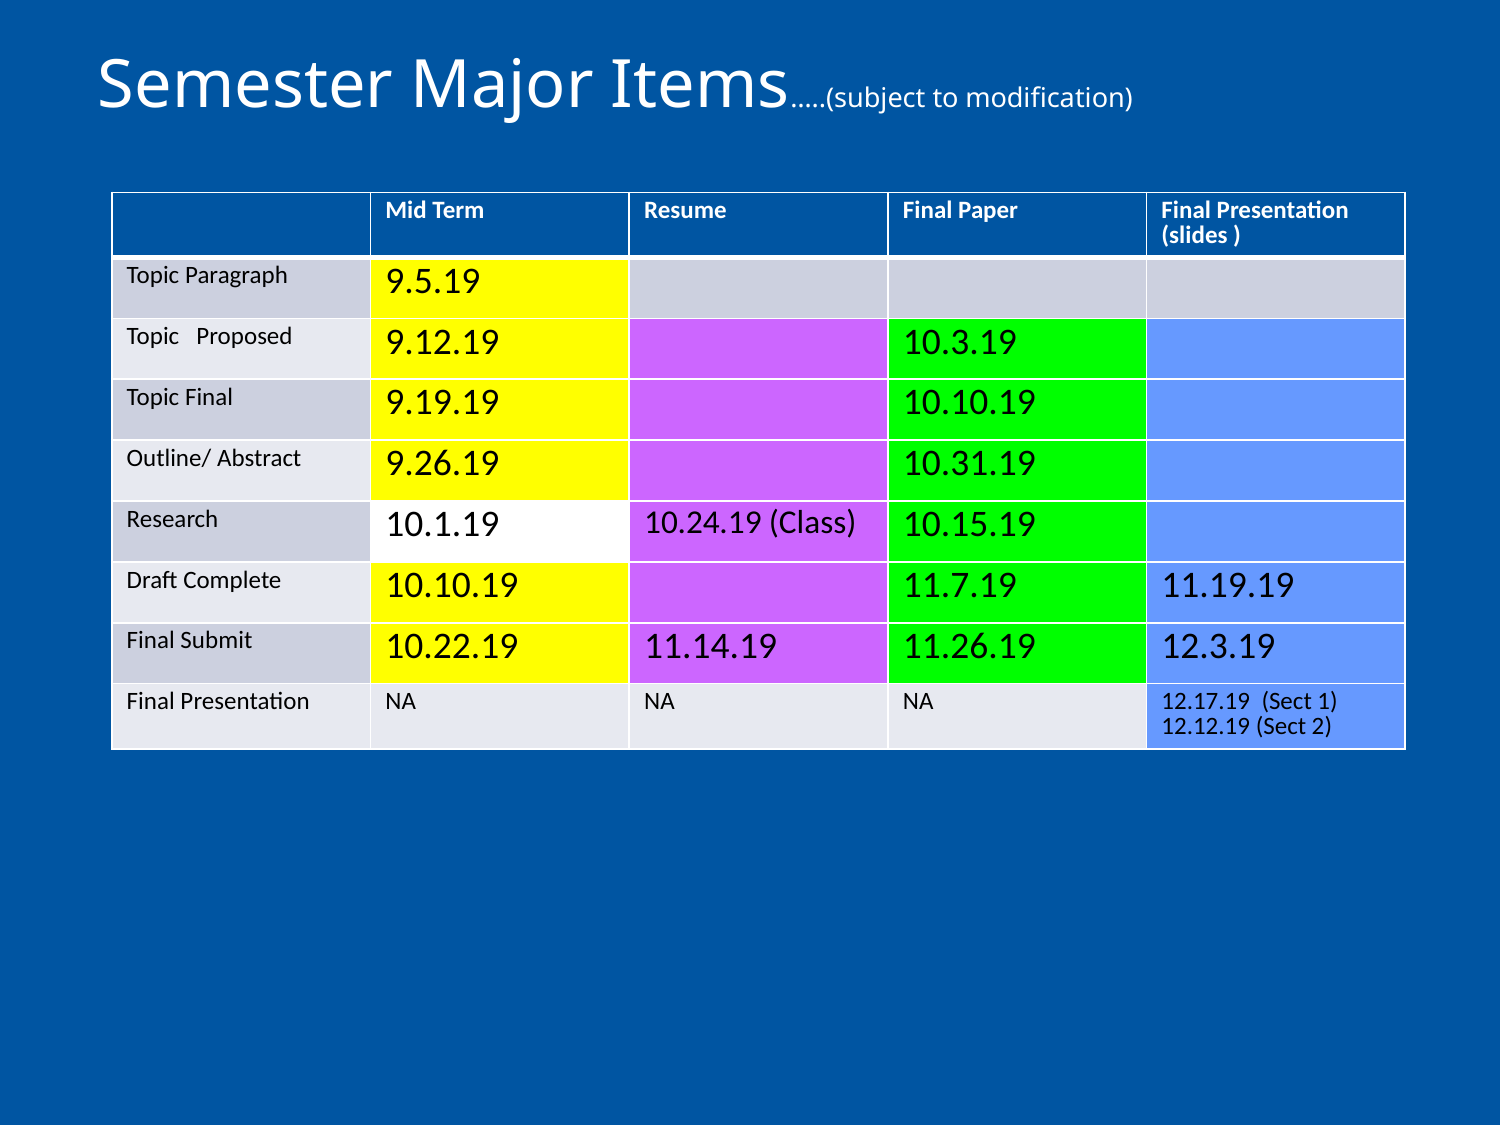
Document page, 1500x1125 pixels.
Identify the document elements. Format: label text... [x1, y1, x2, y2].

table_cell [630, 380, 887, 439]
table_cell 9.26.19 [371, 441, 628, 500]
table_cell 10.10.19 [889, 380, 1146, 439]
table_header Final Paper [889, 193, 1146, 255]
table_cell 9.5.19 [371, 260, 628, 318]
table_cell [1147, 441, 1404, 500]
table_cell 11.26.19 [889, 624, 1146, 683]
table_cell 10.10.19 [371, 563, 628, 622]
table_cell [889, 260, 1146, 318]
table_cell Topic Paragraph [113, 260, 370, 318]
table_cell [1147, 260, 1404, 318]
table_cell Topic Proposed [113, 319, 370, 378]
table_cell 9.12.19 [371, 319, 628, 378]
table_cell [630, 563, 887, 622]
table_cell Final Presentation [113, 684, 370, 748]
table_cell 10.15.19 [889, 502, 1146, 561]
table_cell Draft Complete [113, 563, 370, 622]
table_cell Final Submit [113, 624, 370, 683]
table_cell 11.7.19 [889, 563, 1146, 622]
table_header [113, 193, 370, 255]
table_header Mid Term [371, 193, 628, 255]
table_cell 11.14.19 [630, 624, 887, 683]
table_cell 10.22.19 [371, 624, 628, 683]
table_cell 10.24.19 (Class) [630, 502, 887, 561]
table_cell NA [371, 684, 628, 748]
table_cell NA [630, 684, 887, 748]
table_cell 12.17.19 (Sect 1) 12.12.19 (Sect 2) [1147, 684, 1404, 748]
table_header Resume [630, 193, 887, 255]
table_cell [1147, 502, 1404, 561]
table_cell Topic Final [113, 380, 370, 439]
table_cell 9.19.19 [371, 380, 628, 439]
table_header Final Presentation (slides ) [1147, 193, 1404, 255]
table_cell [630, 319, 887, 378]
table_cell 12.3.19 [1147, 624, 1404, 683]
table_cell 10.31.19 [889, 441, 1146, 500]
table_cell Research [113, 502, 370, 561]
table_cell Outline/ Abstract [113, 441, 370, 500]
table_cell [630, 441, 887, 500]
table_cell NA [889, 684, 1146, 748]
table_cell [1147, 380, 1404, 439]
table_cell [630, 260, 887, 318]
title Semester Major Items…..(subject to modification) [82, 13, 1377, 159]
table_cell 11.19.19 [1147, 563, 1404, 622]
table_cell 10.3.19 [889, 319, 1146, 378]
table_cell 10.1.19 [371, 502, 628, 561]
table_cell [1147, 319, 1404, 378]
